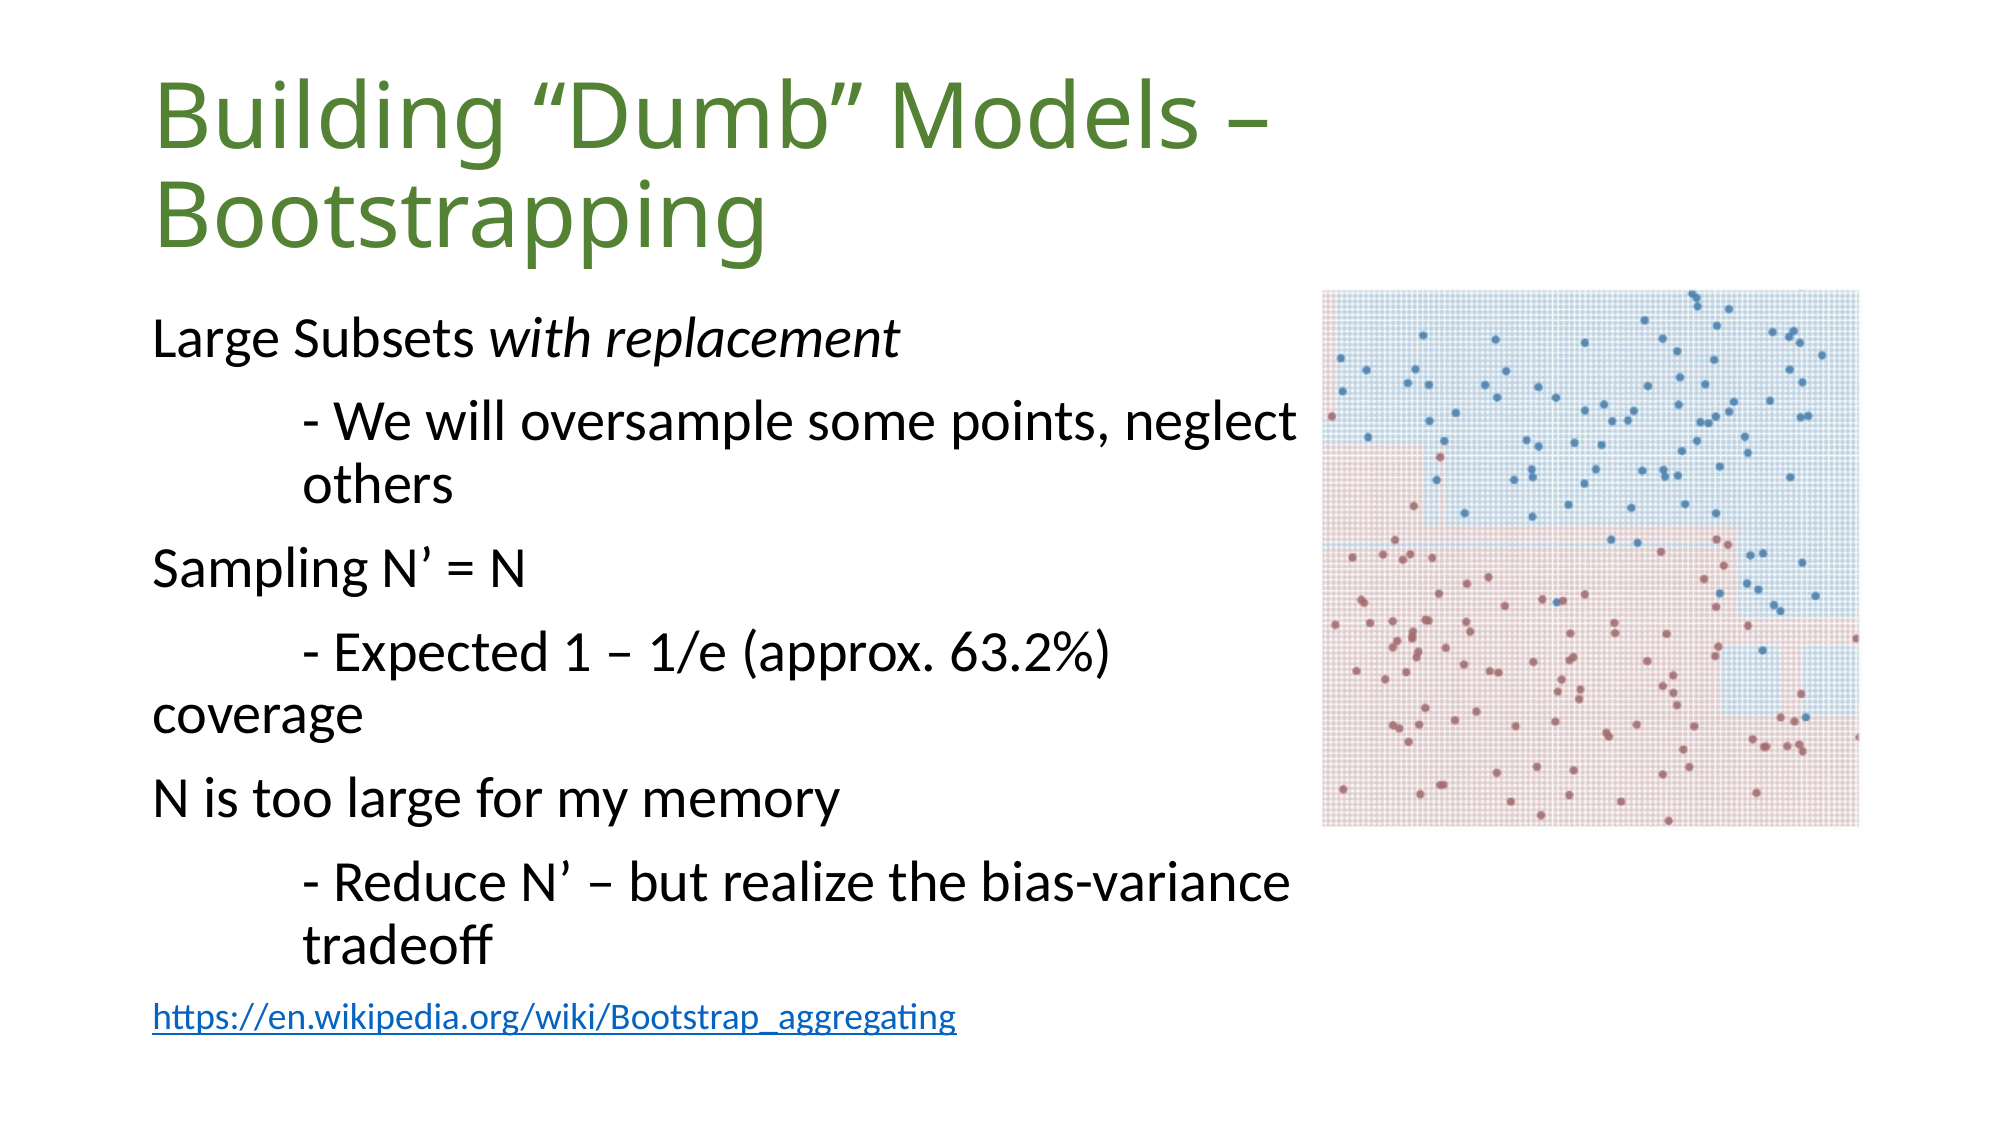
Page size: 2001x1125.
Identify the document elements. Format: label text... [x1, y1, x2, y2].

title Building “Dumb” Models – Bootstrapping [137, 59, 1863, 278]
picture [1318, 285, 1863, 831]
list Large Subsets with replacement - We will oversample some points, neglect others Sampling N’ = N - Expected 1 – 1/e (approx. 63.2%) coverage N is too large for my memory - Reduce N’ – but realize the bias-variance tradeoff https://en.wikipedia.org/wiki/Bootstrap_aggregating [137, 299, 1319, 1125]
